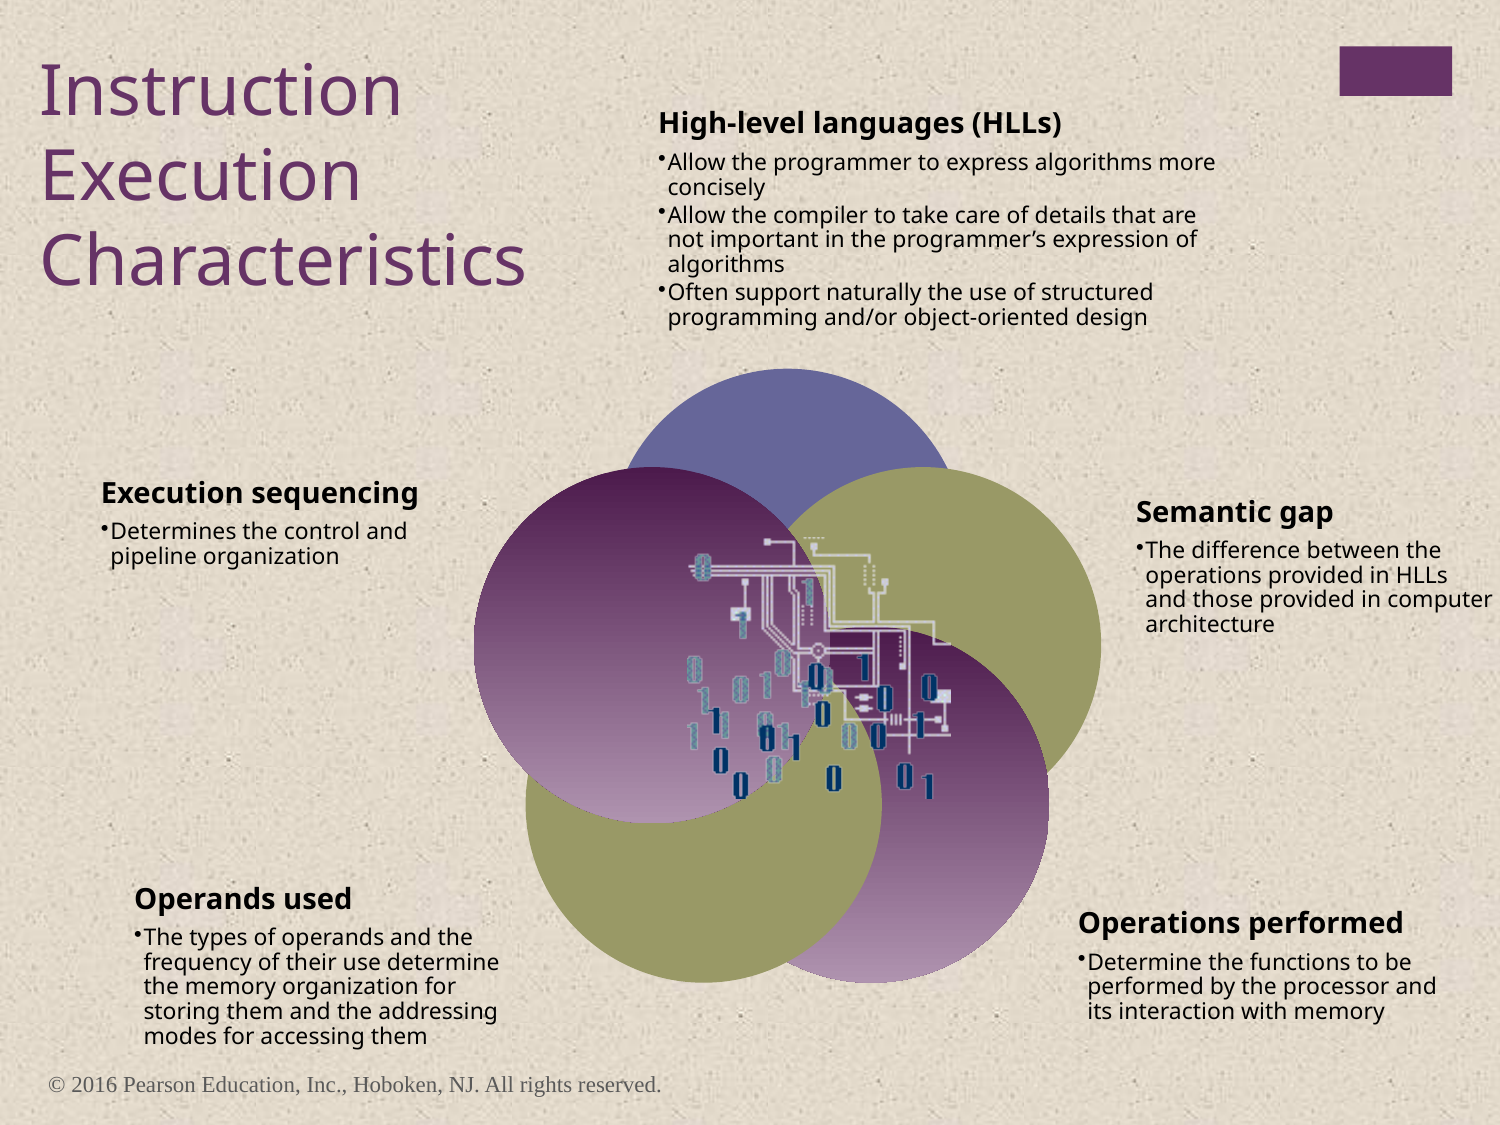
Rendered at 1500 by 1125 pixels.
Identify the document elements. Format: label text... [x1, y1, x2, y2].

picture [0, 0, 1500, 1125]
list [74, 49, 1500, 1125]
title Instruction Execution Characteristics [24, 37, 563, 375]
footer © 2016 Pearson Education, Inc., Hoboken, NJ. All rights reserved. [33, 1053, 67, 1114]
picture [686, 536, 951, 799]
